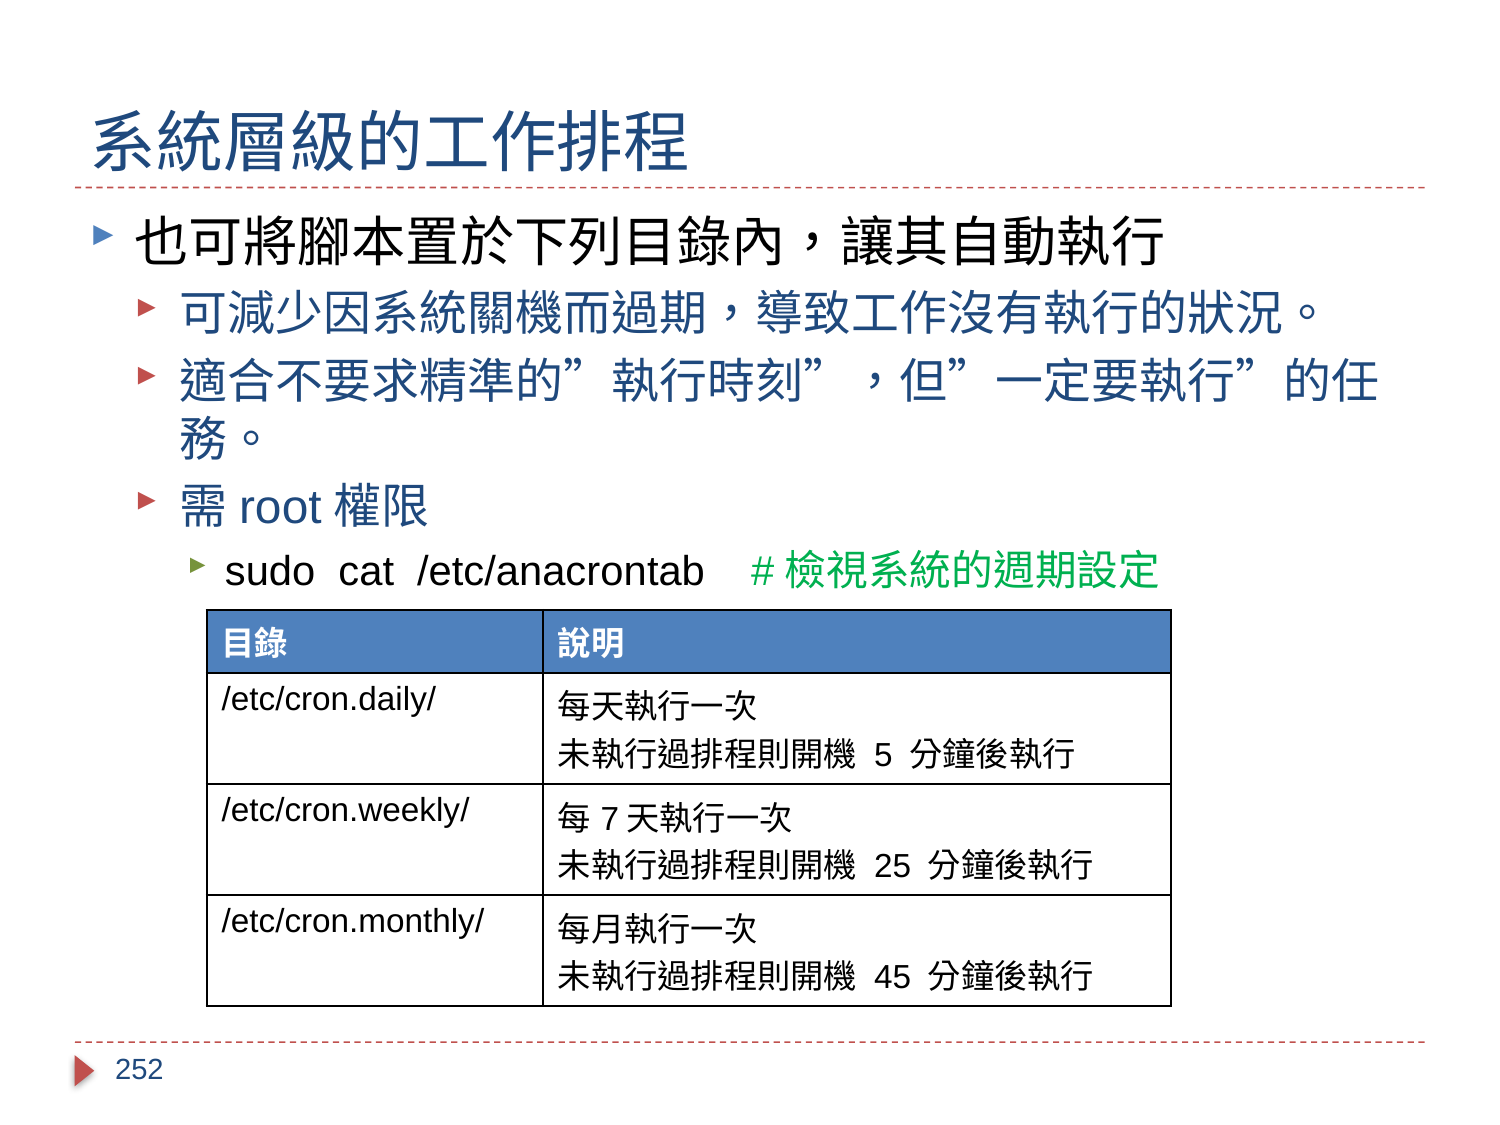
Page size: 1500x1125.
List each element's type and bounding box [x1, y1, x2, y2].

slide_number [100, 1042, 426, 1103]
table_cell [208, 674, 542, 783]
table_header [208, 611, 542, 672]
table_cell [208, 896, 542, 1005]
table_cell [208, 785, 542, 894]
title [75, 24, 1425, 188]
list [75, 200, 1425, 1010]
table_cell [544, 896, 1170, 1005]
table_cell [544, 785, 1170, 894]
table_header [544, 611, 1170, 672]
table_cell [544, 674, 1170, 783]
